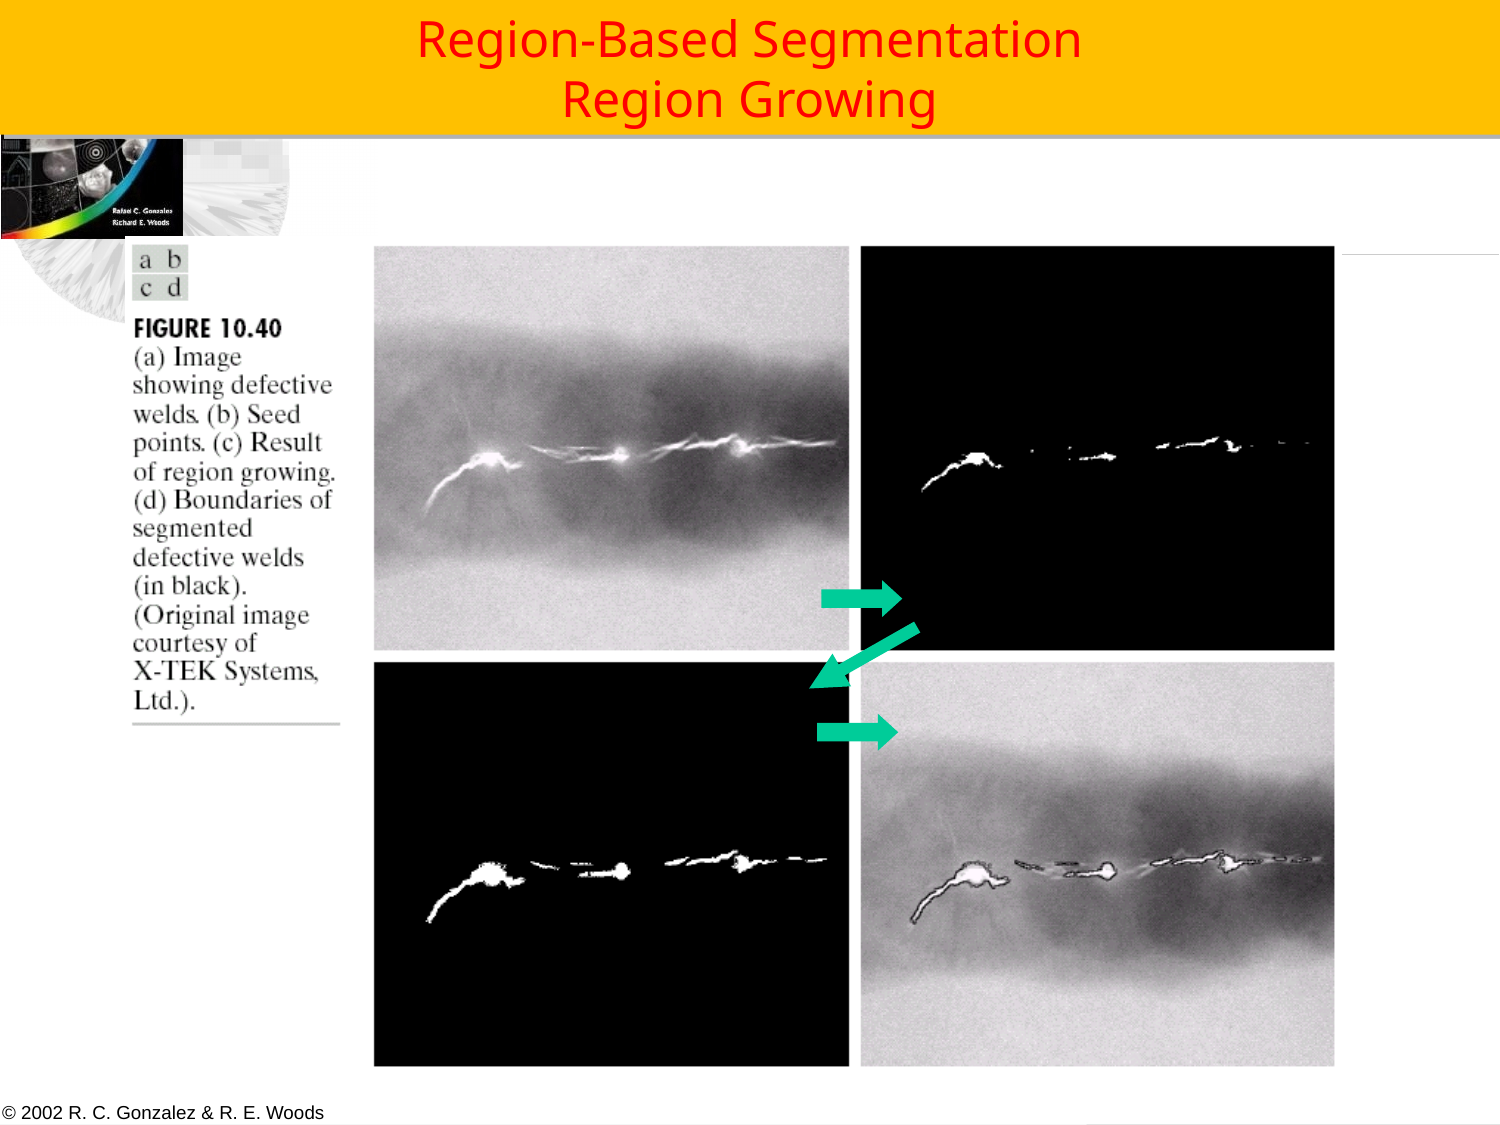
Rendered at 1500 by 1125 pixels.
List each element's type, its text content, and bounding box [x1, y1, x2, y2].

text_box Region-Based Segmentation Region Growing [0, 0, 1500, 135]
picture [0, 135, 1342, 1074]
